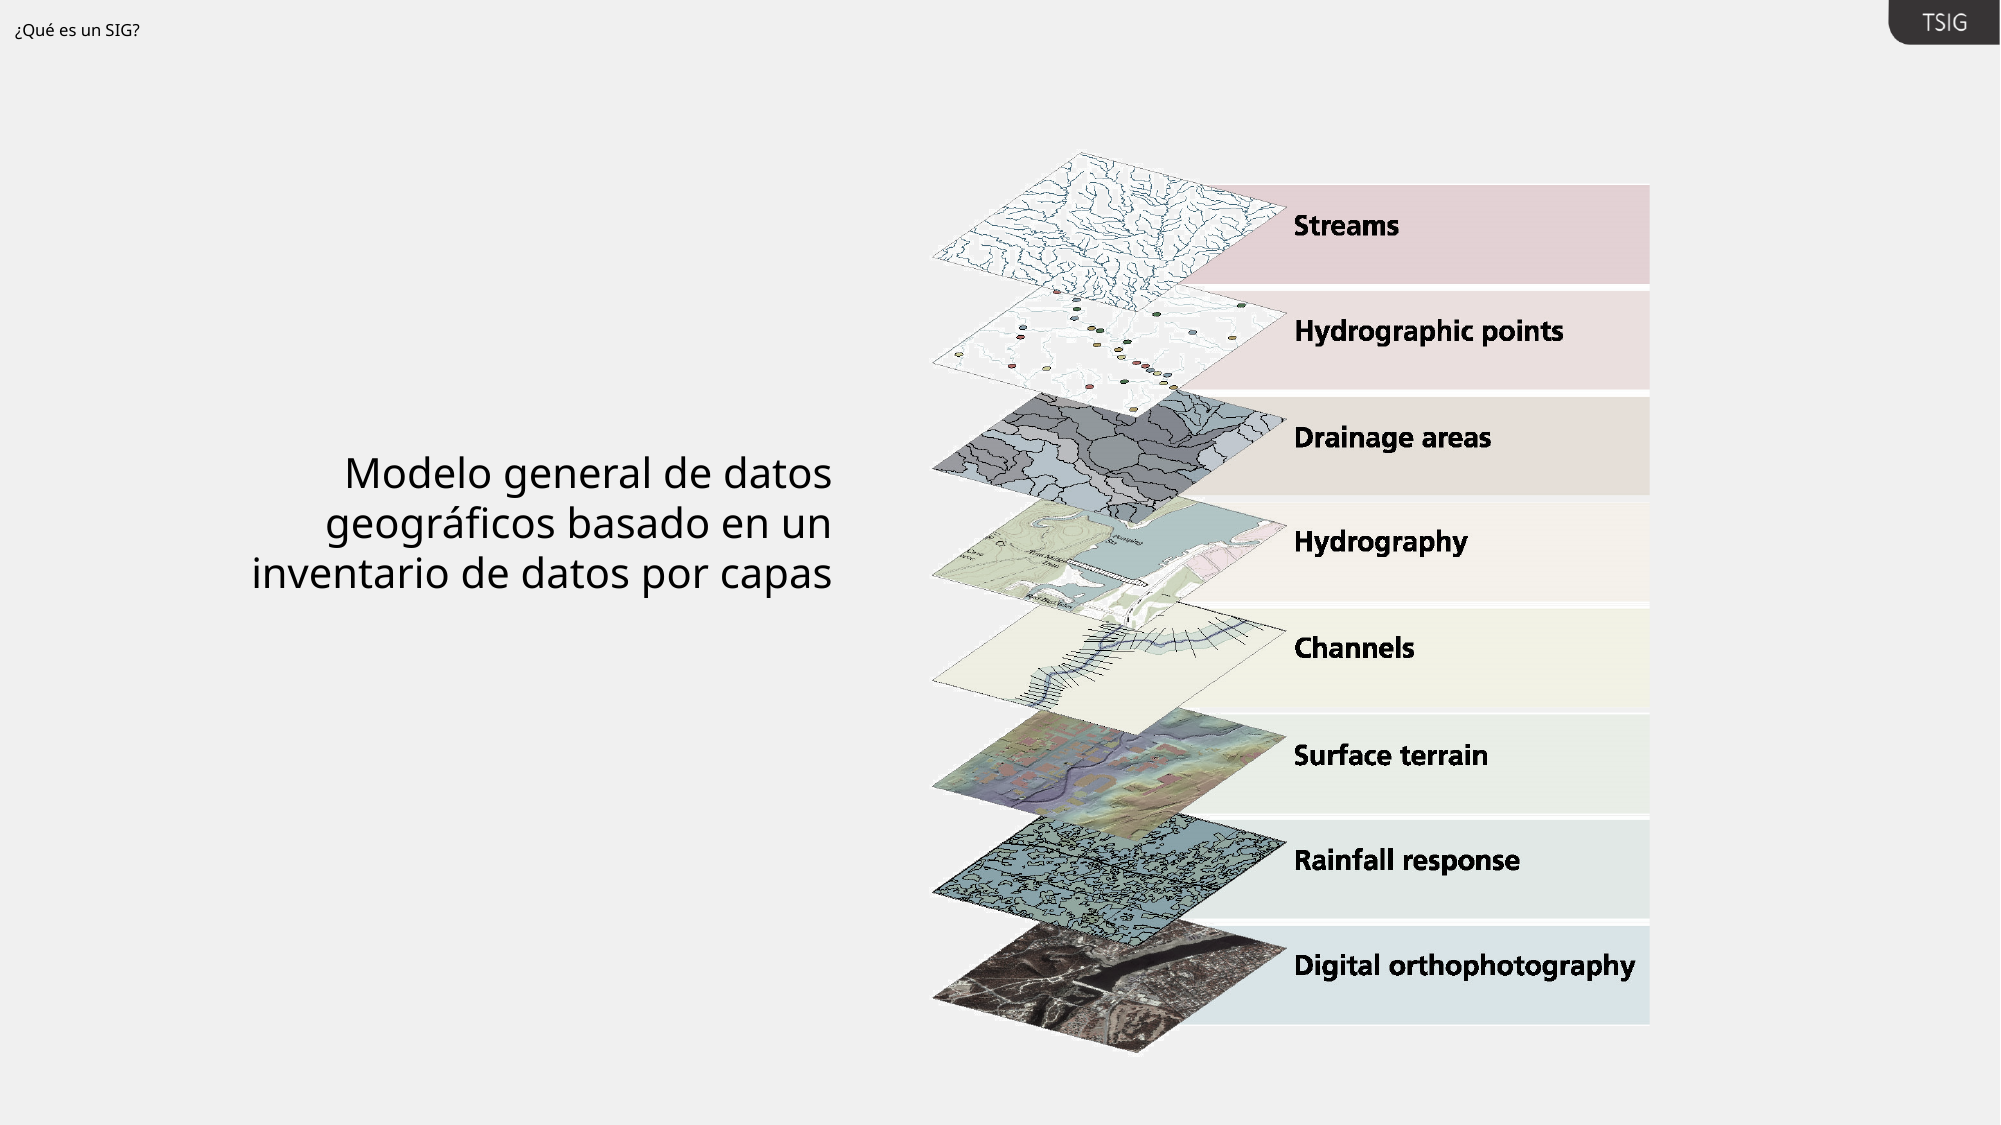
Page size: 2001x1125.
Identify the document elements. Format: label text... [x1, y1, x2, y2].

picture [928, 148, 1650, 1059]
text_box ¿Qué es un SIG? [0, 0, 2000, 59]
picture [1888, 0, 2000, 46]
text_box Modelo general de datos geográficos basado en un inventario de datos por capas [220, 375, 848, 668]
